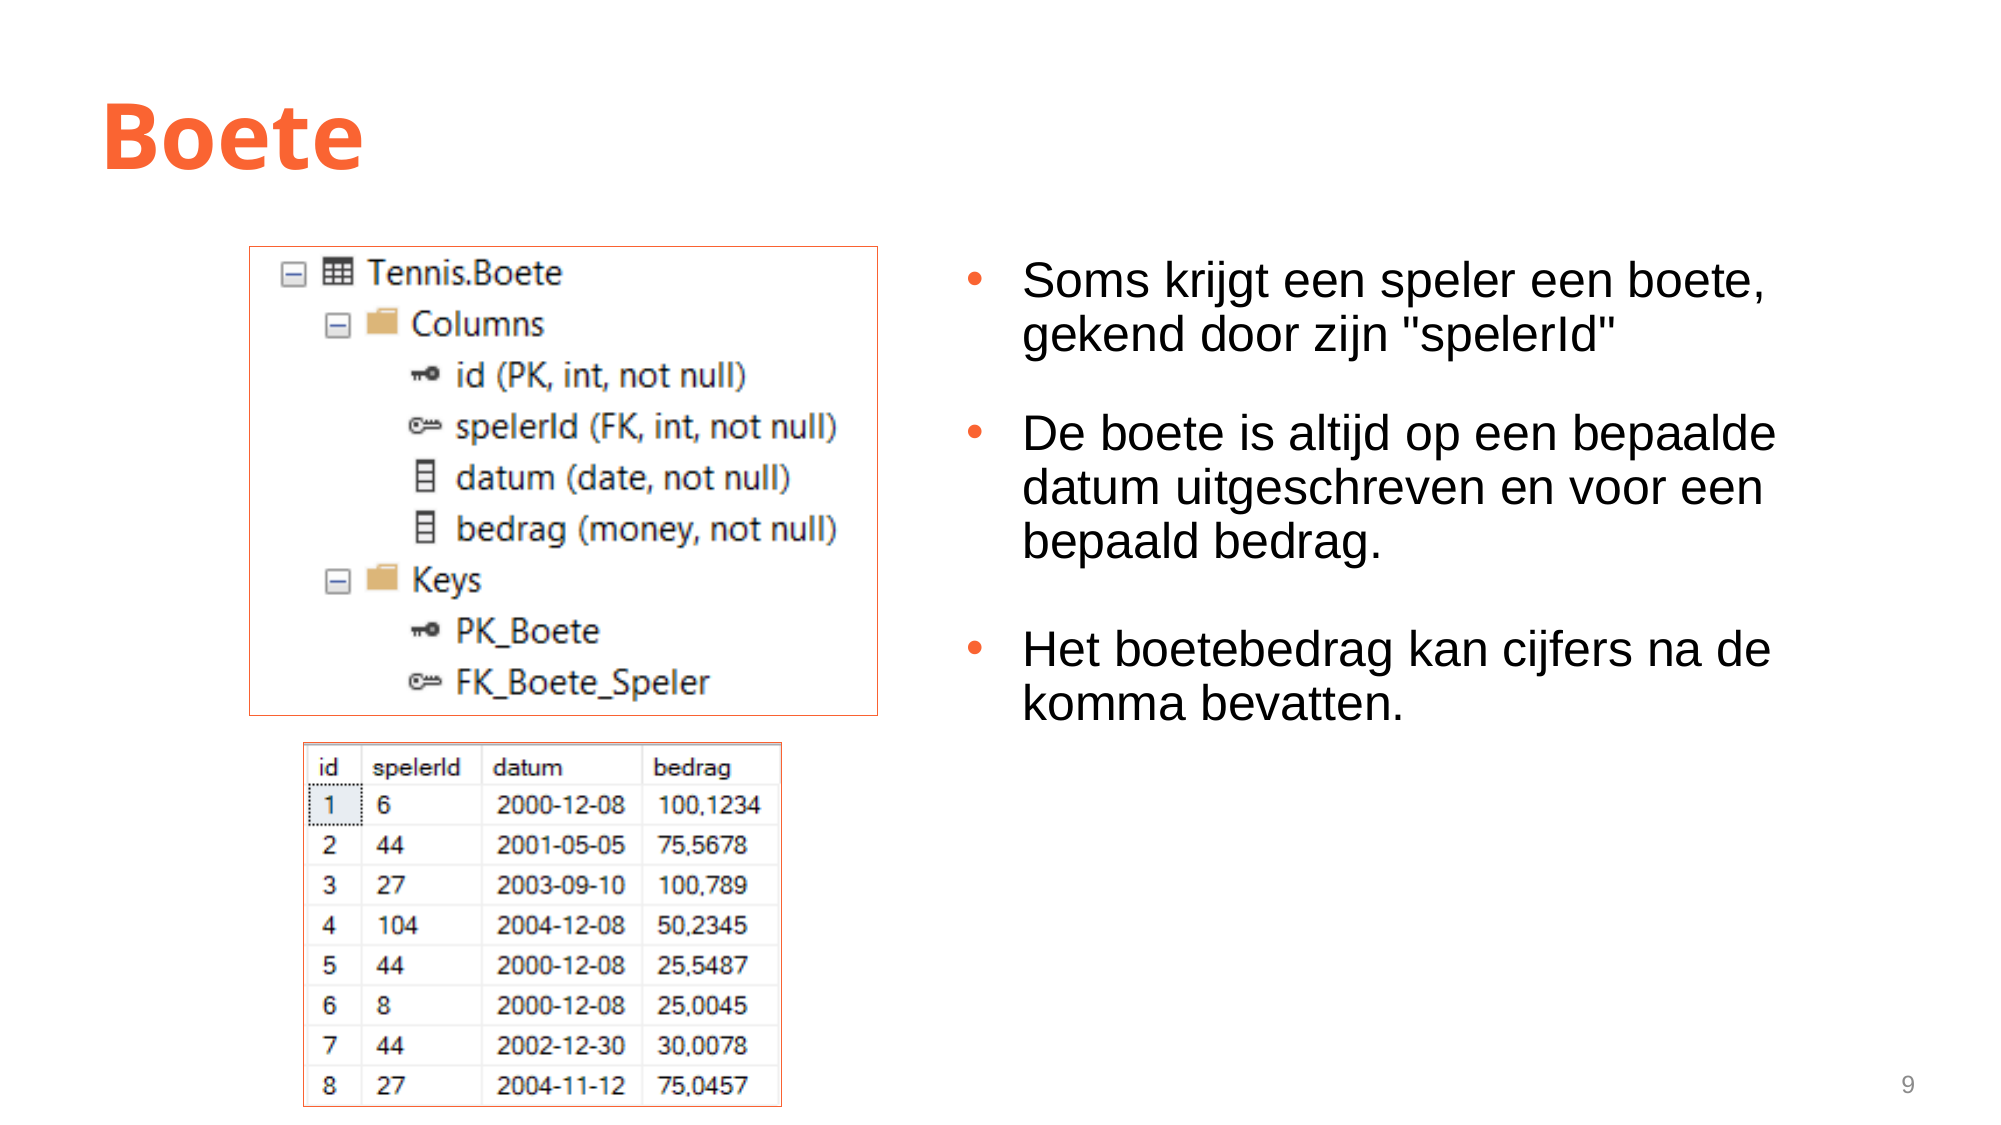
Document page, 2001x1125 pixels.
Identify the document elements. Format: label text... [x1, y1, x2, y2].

title Boete [84, 49, 1916, 233]
slide_number 9 [1815, 1061, 1916, 1107]
picture [249, 246, 878, 717]
picture [303, 742, 782, 1107]
list Soms krijgt een speler een boete, gekend door zijn "spelerId" De boete is altijd op een bepaalde datum uitgeschreven en voor een bepaald bedrag. Het boetebedrag kan cijfers na de komma bevatten. [951, 246, 1916, 1041]
